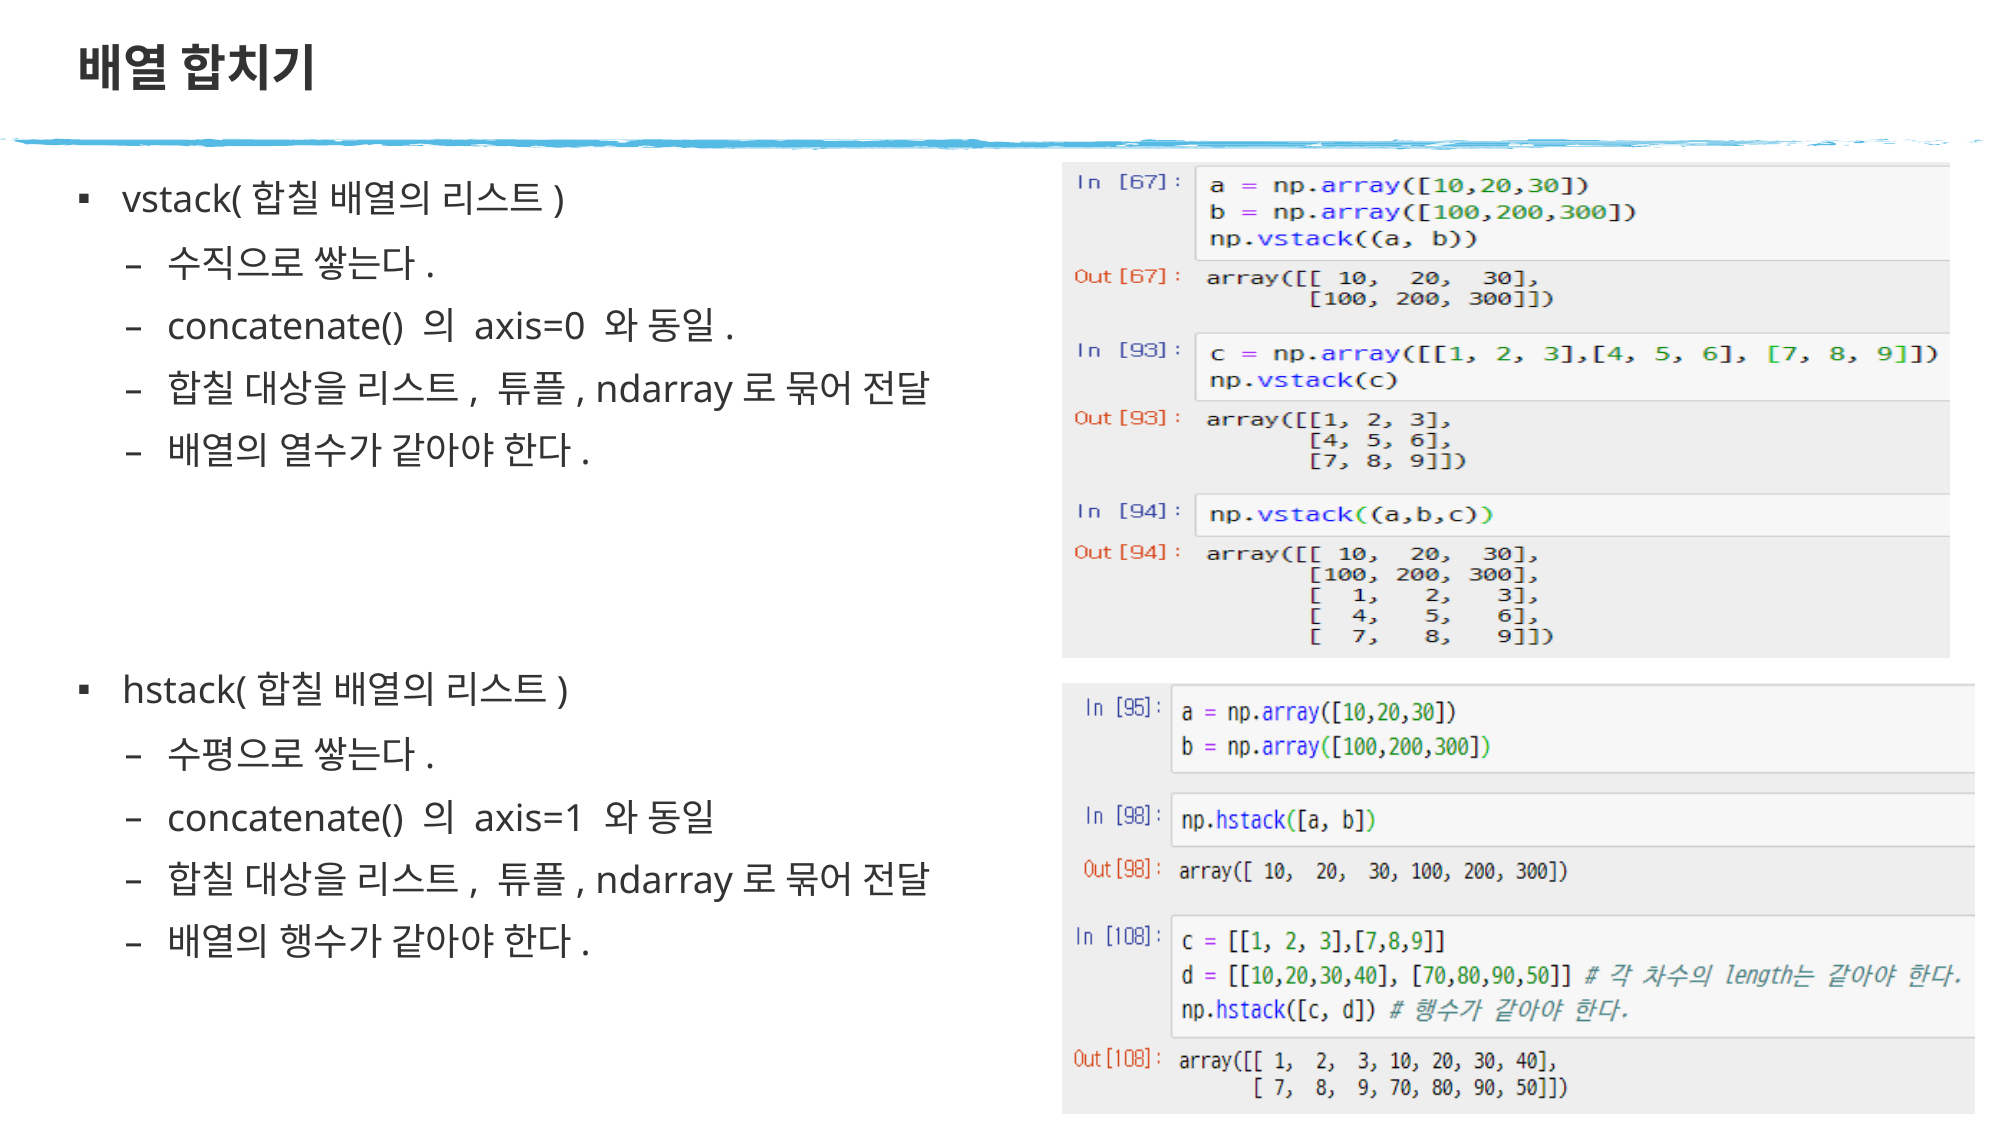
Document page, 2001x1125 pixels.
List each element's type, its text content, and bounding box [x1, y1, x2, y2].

picture [1061, 683, 1975, 1114]
text_box hstack(합칠 배열의 리스트) 수평으로 쌓는다. concatenate() 의 axis=1 와 동일 합칠 대상을 리스트, 튜플, ndarray로 묶어 전달 배열의 행수가 같아야 한다. [75, 639, 1043, 964]
title 배열 합치기 [75, 34, 1700, 225]
picture [1061, 162, 1950, 658]
text_box vstack(합칠 배열의 리스트) 수직으로 쌓는다. concatenate() 의 axis=0 와 동일. 합칠 대상을 리스트, 튜플, ndarray로 묶어 전달 배열의 열수가 같아야 한다. [75, 225, 1043, 473]
